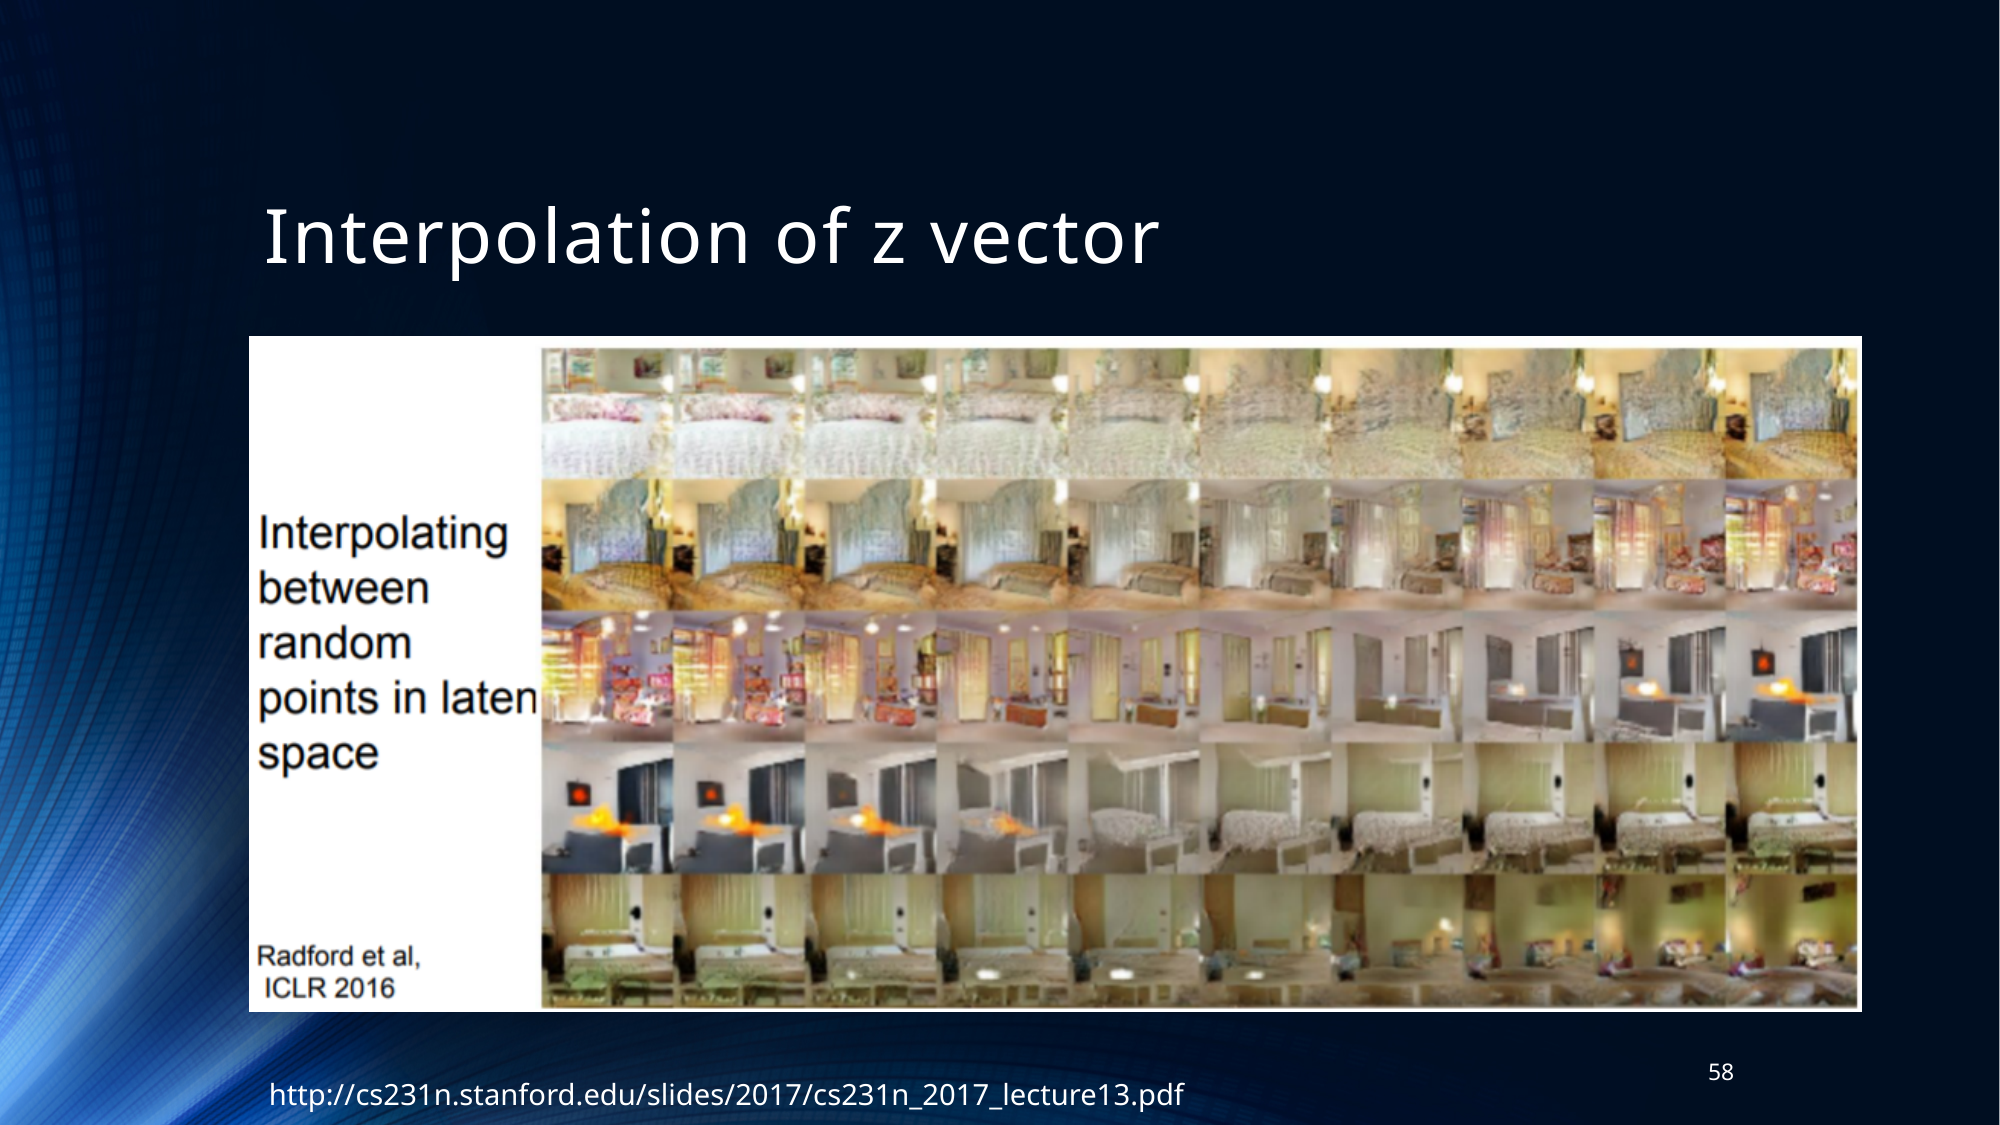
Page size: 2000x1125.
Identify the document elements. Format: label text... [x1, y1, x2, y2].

slide_number 58 [1612, 1050, 1750, 1096]
text_box http://cs231n.stanford.edu/slides/2017/cs231n_2017_lecture13.pdf [254, 1068, 1750, 1119]
picture [0, 0, 2000, 1125]
title Interpolation of z vector [249, 62, 1750, 288]
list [249, 336, 1862, 1012]
